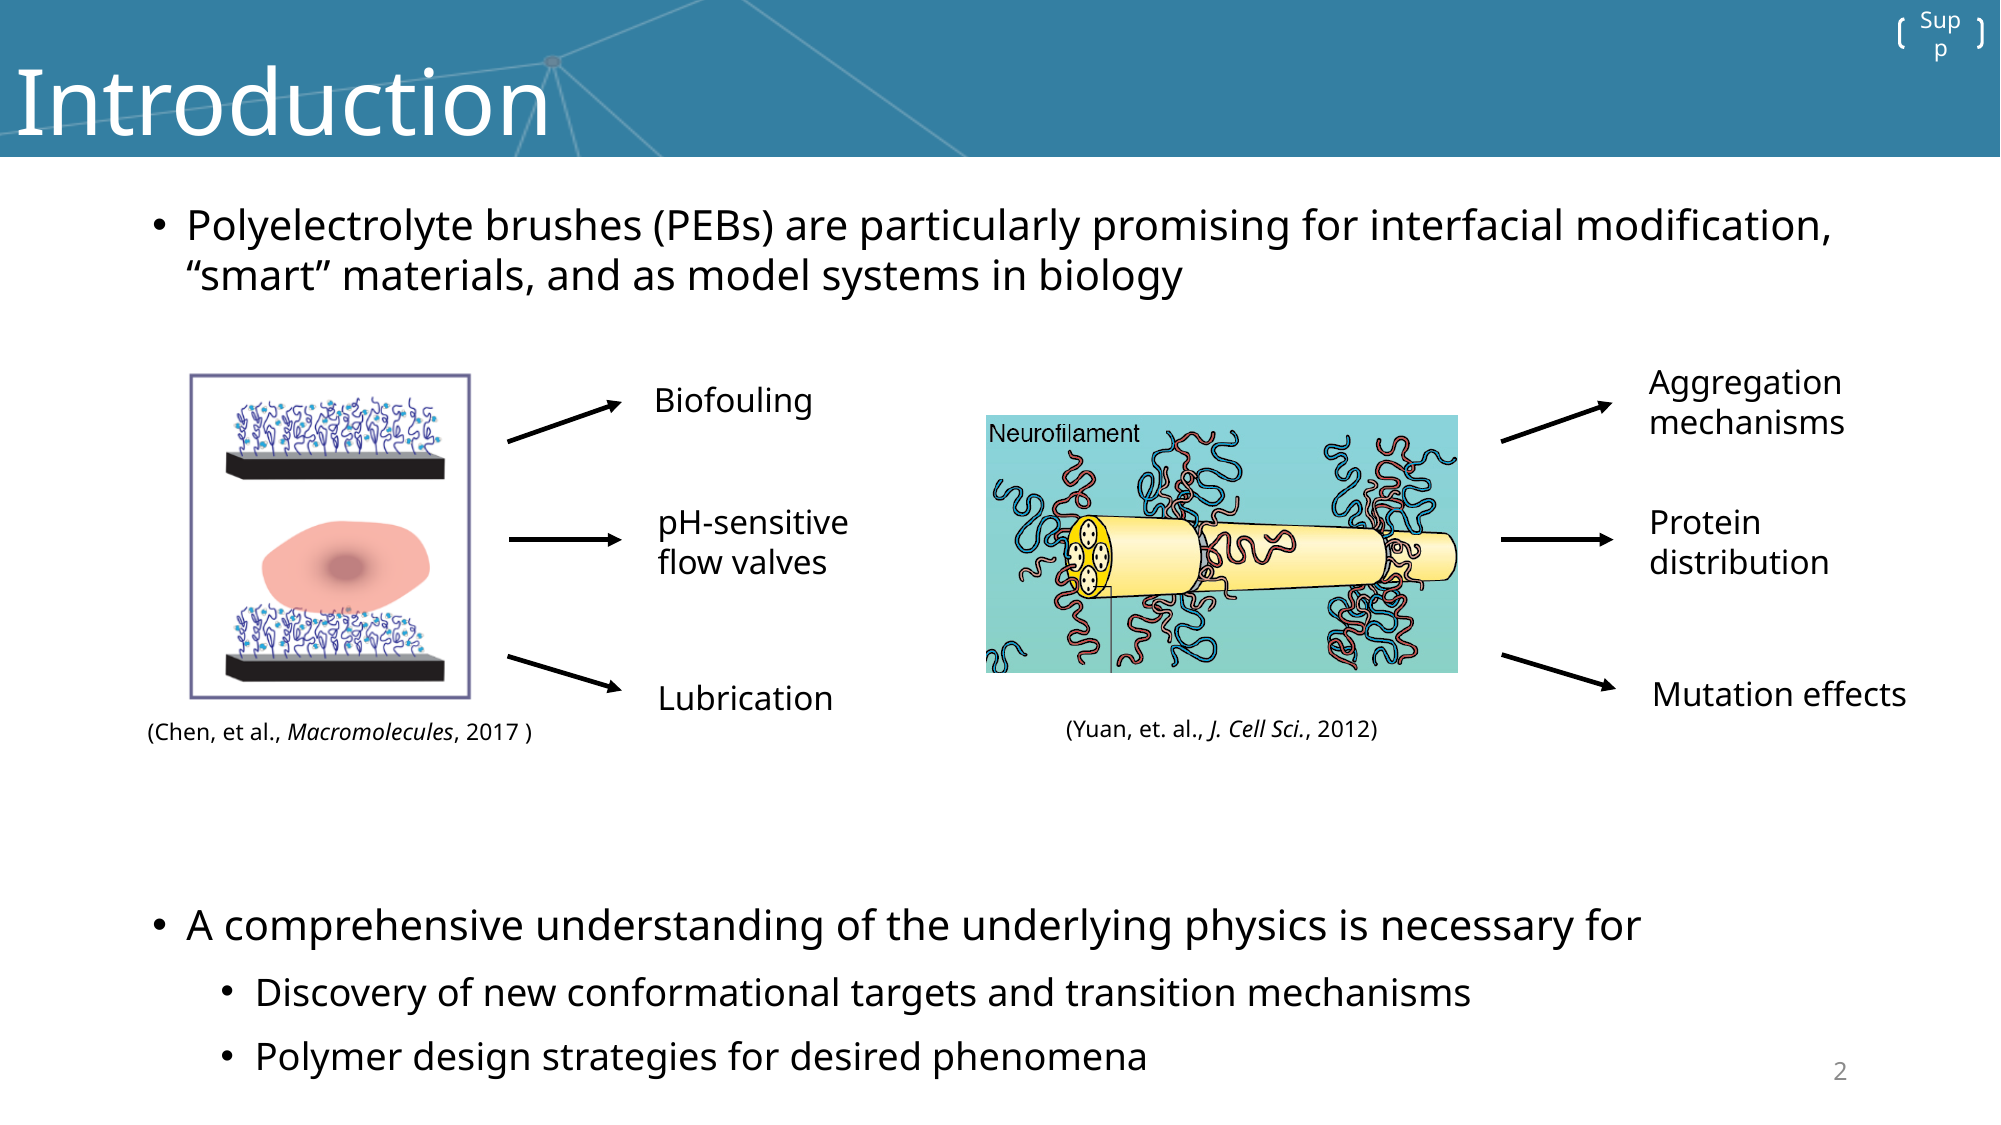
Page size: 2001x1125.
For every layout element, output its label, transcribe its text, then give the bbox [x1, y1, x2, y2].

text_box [98, 371, 955, 754]
list Polyelectrolyte brushes (PEBs) are particularly promising for interfacial modification, “smart” materials, and as model systems in biology A comprehensive understanding of the underlying physics is necessary for Discovery of new conformational targets and transition mechanisms Polymer design strategies for desired phenomena [137, 191, 1863, 1090]
title Introduction [0, 23, 1725, 155]
slide_number 2 [1412, 1042, 1863, 1103]
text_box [986, 353, 1946, 751]
